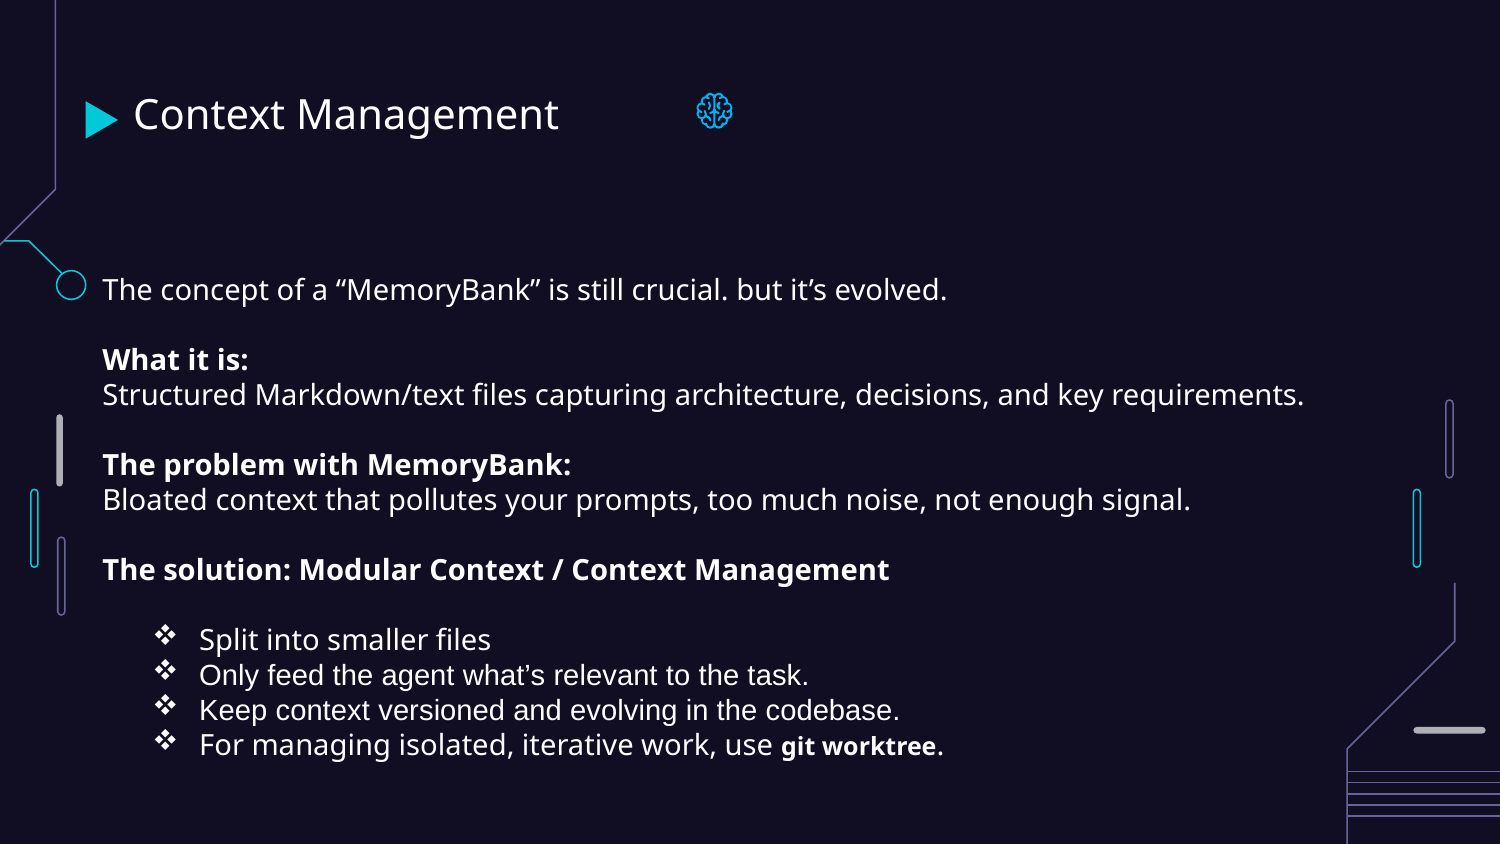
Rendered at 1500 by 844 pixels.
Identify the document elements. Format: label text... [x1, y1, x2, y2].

text_box The concept of a “MemoryBank” is still crucial. but it’s evolved. What it is: Structured Markdown/text files capturing architecture, decisions, and key requirements. The problem with MemoryBank: Bloated context that pollutes your prompts, too much noise, not enough signal. The solution: Modular Context / Context Management Split into smaller files Only feed the agent what’s relevant to the task. Keep context versioned and evolving in the codebase. For managing isolated, iterative work, use git worktree. [62, 264, 1331, 769]
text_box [696, 92, 733, 129]
title Context Management [118, 72, 1382, 167]
